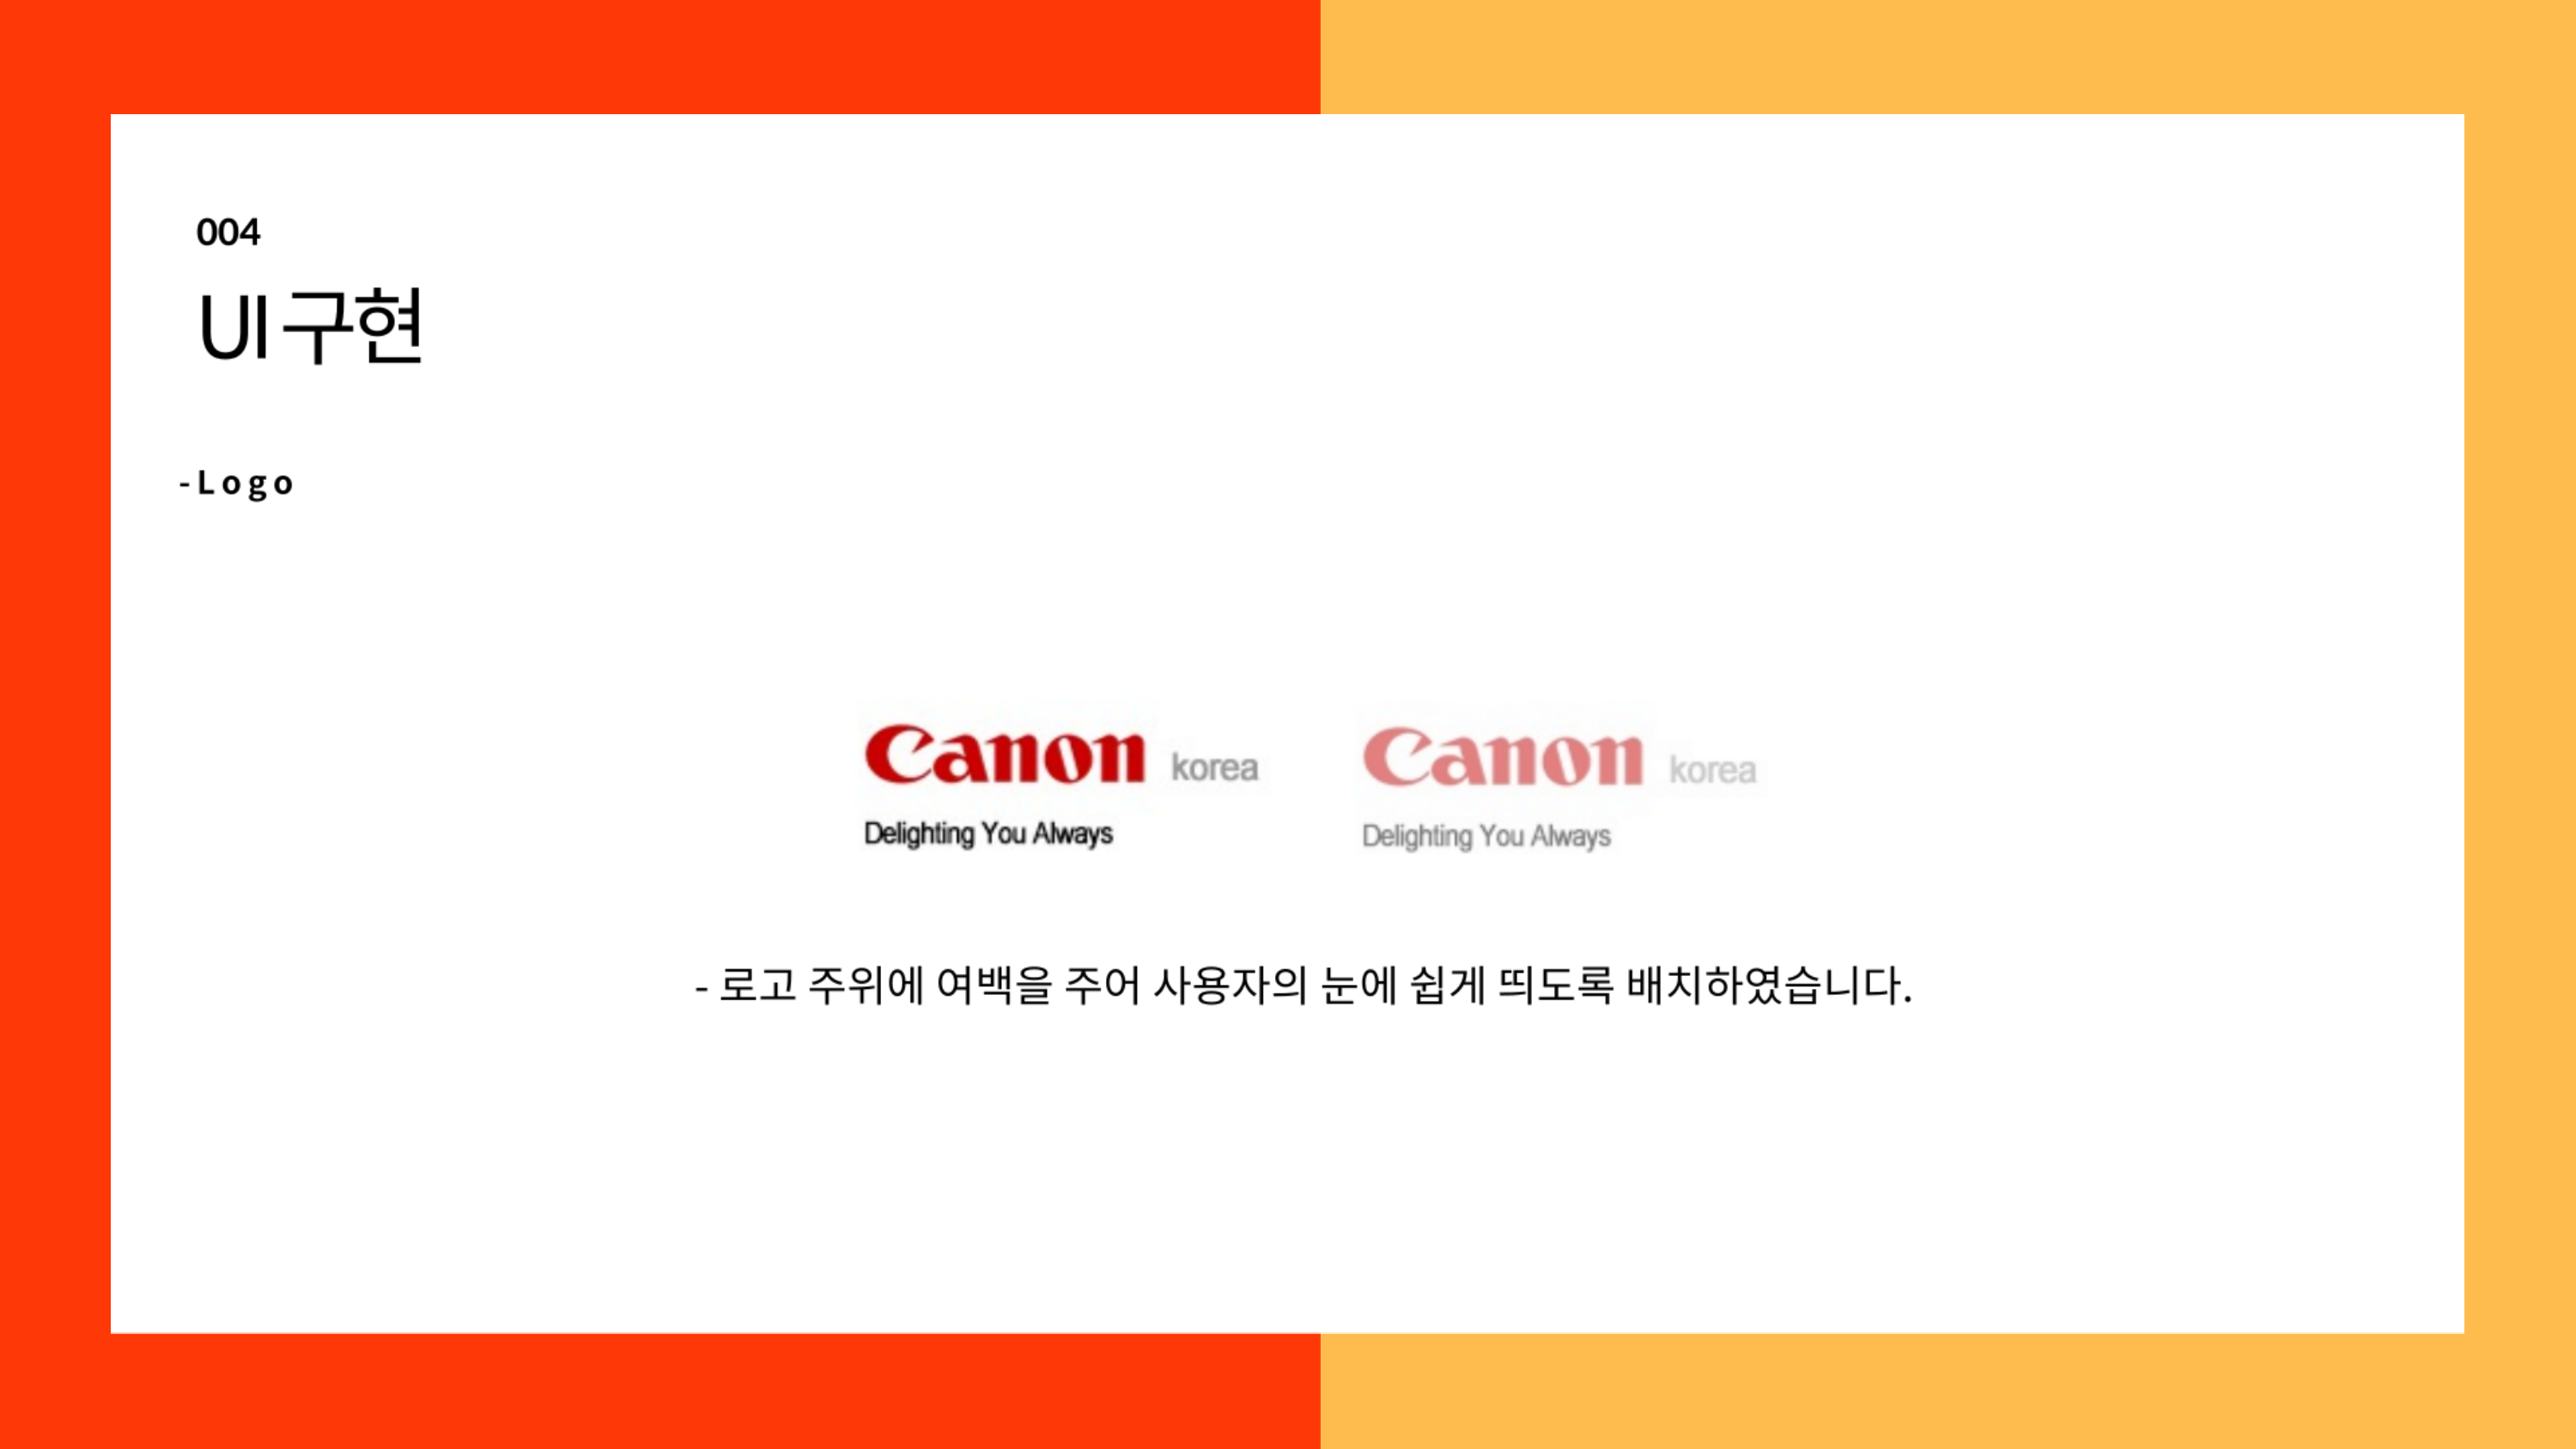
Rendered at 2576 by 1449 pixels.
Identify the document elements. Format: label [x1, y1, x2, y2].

text_box [0, 0, 1321, 1449]
text_box [111, 114, 2465, 1334]
text_box [1320, 666, 1786, 900]
text_box [822, 664, 1289, 897]
picture [173, 452, 308, 518]
picture [181, 200, 469, 421]
picture [688, 948, 1937, 1036]
